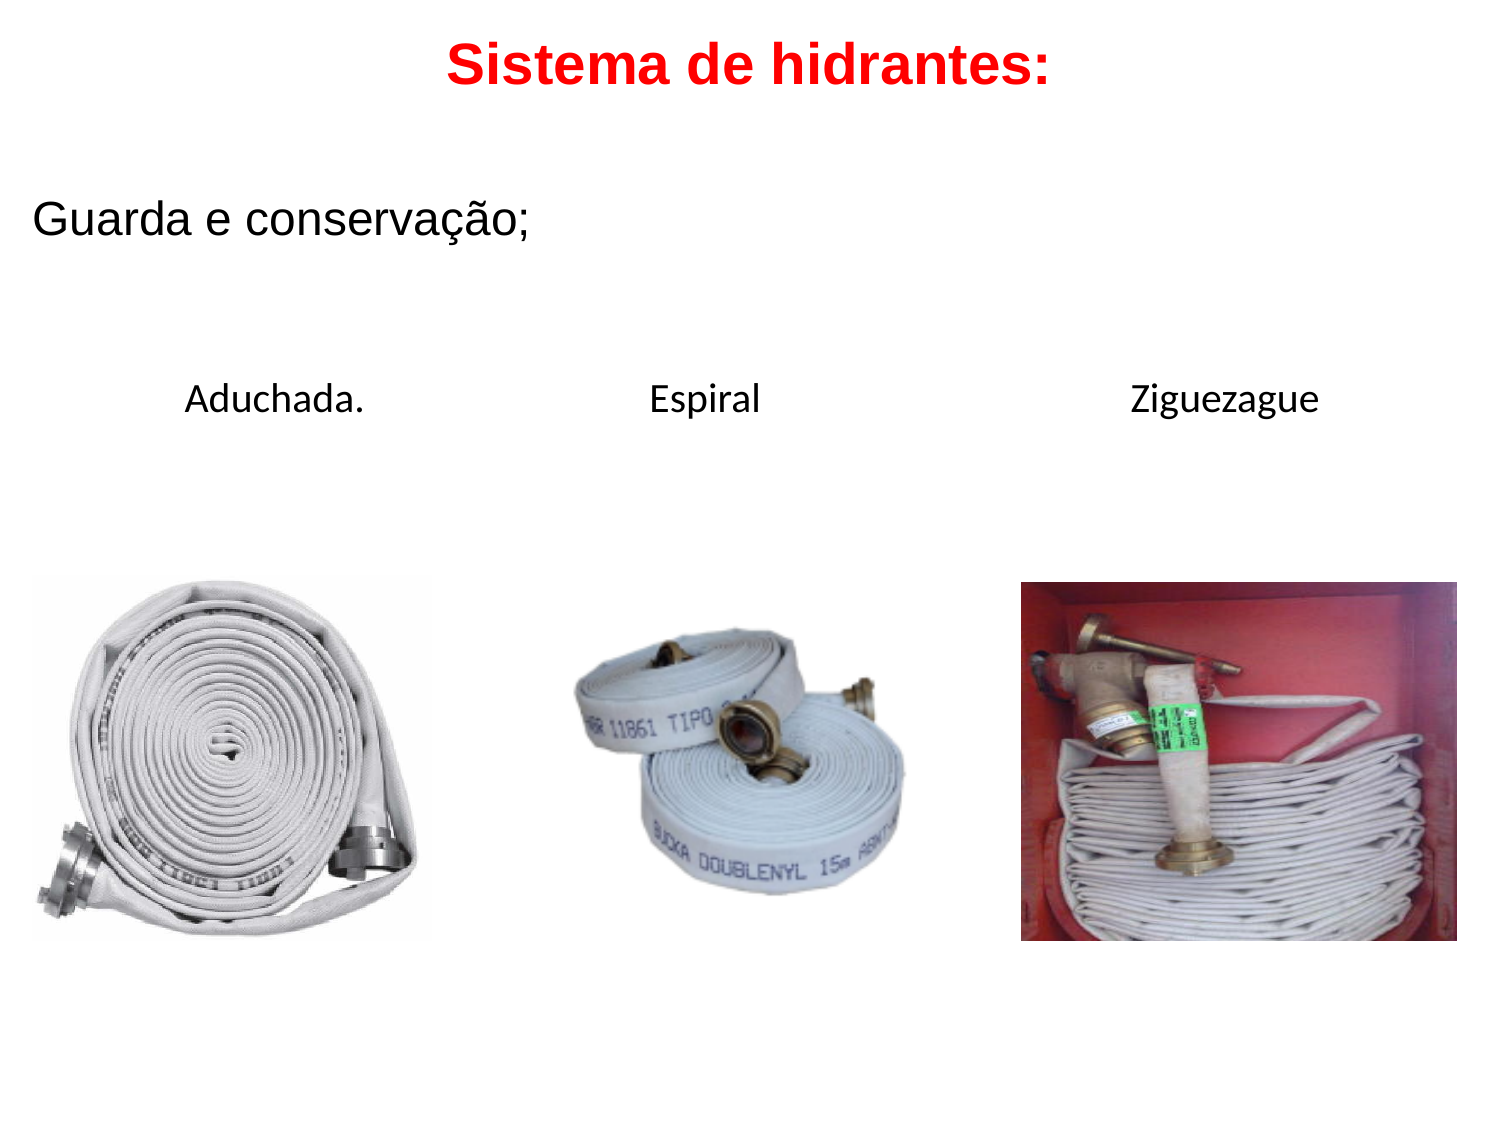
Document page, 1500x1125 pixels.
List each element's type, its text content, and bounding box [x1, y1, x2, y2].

subtitle Sistema de hidrantes: Guarda e conservação; Aduchada. Espiral Ziguezague [17, 19, 1483, 1106]
picture [32, 575, 432, 941]
picture [560, 582, 920, 941]
picture [1021, 582, 1457, 941]
